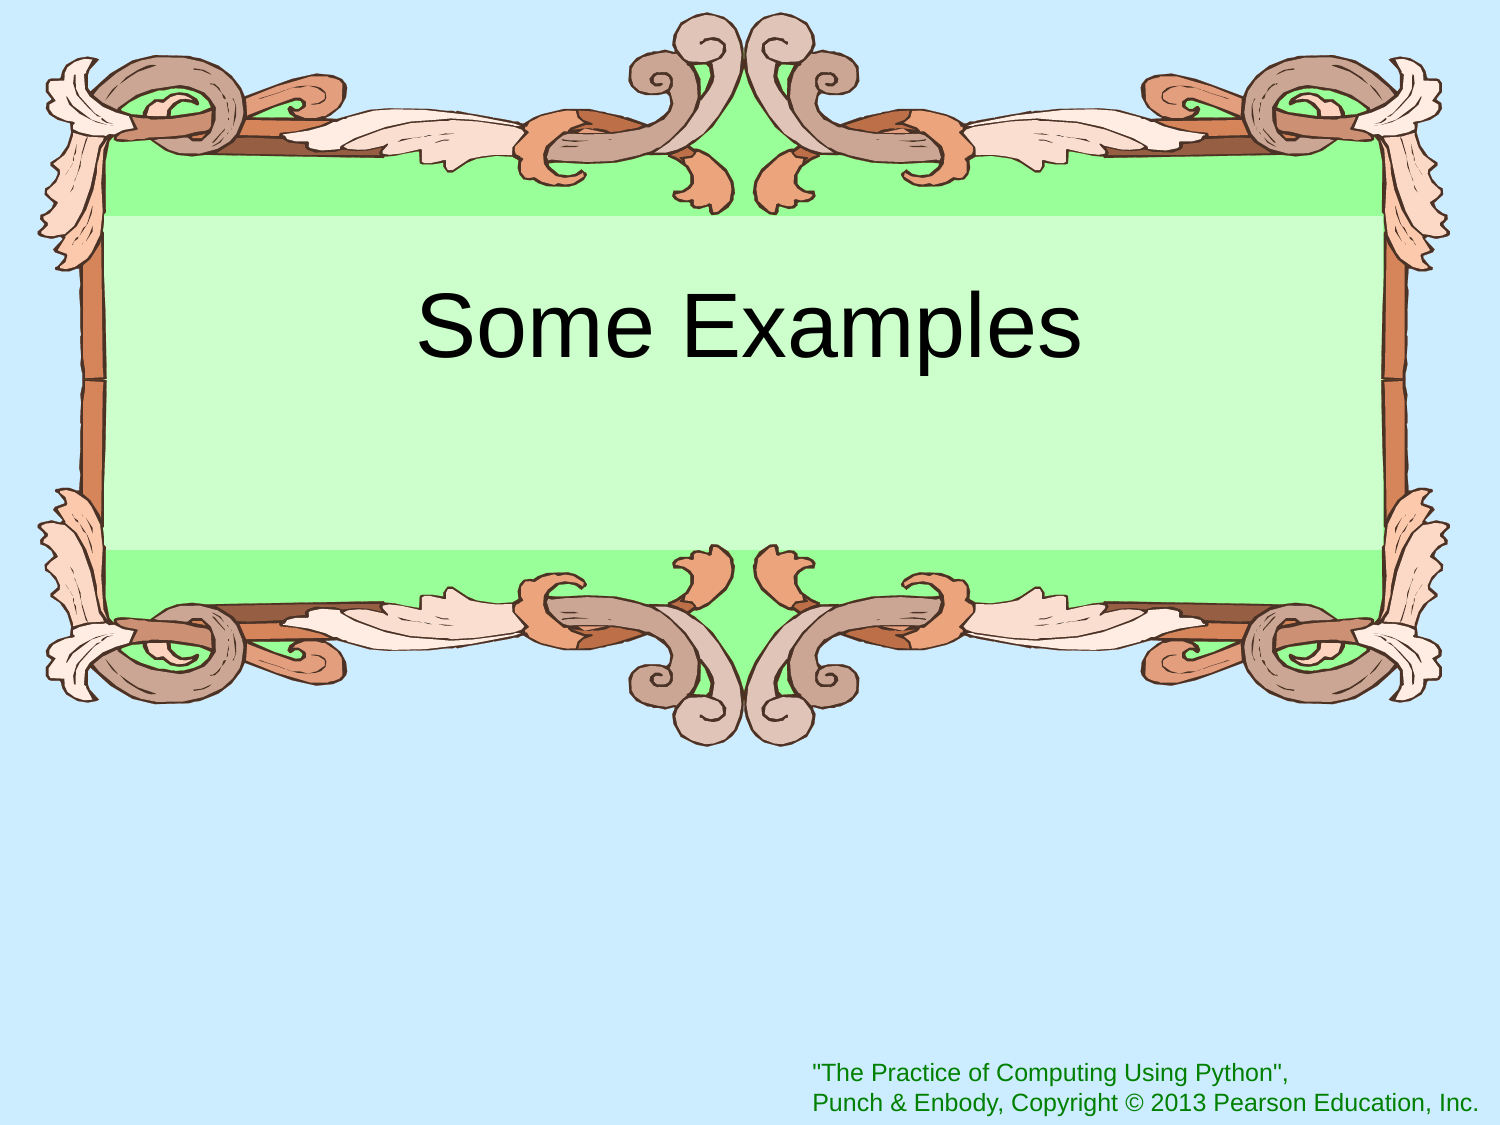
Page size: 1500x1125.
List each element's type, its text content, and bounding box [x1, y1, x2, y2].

title Some Examples [112, 200, 1388, 442]
